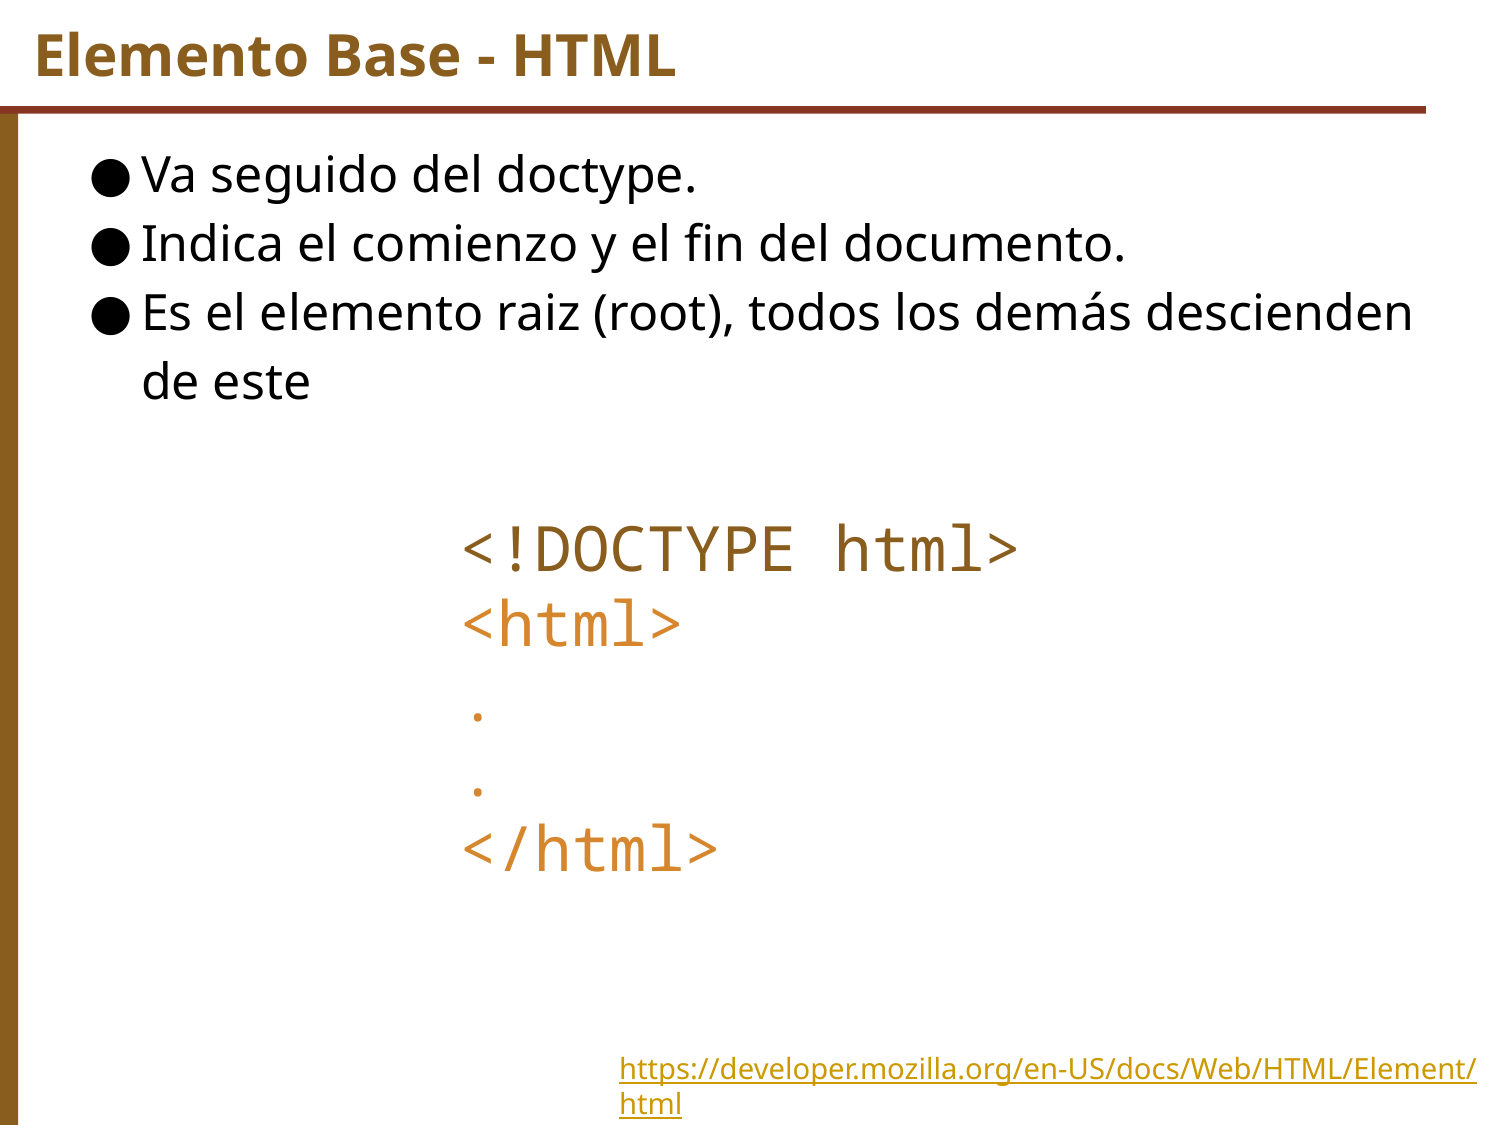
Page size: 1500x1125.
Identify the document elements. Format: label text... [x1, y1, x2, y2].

title Elemento Base - HTML [18, 0, 1500, 107]
text_box https://developer.mozilla.org/en-US/docs/Web/HTML/Element/html [604, 1027, 1500, 1108]
list Va seguido del doctype. Indica el comienzo y el fin del documento. Es el elemento raiz (root), todos los demás descienden de este [51, 118, 1449, 1053]
text_box <!DOCTYPE html> <html> . . </html> [370, 466, 1145, 927]
